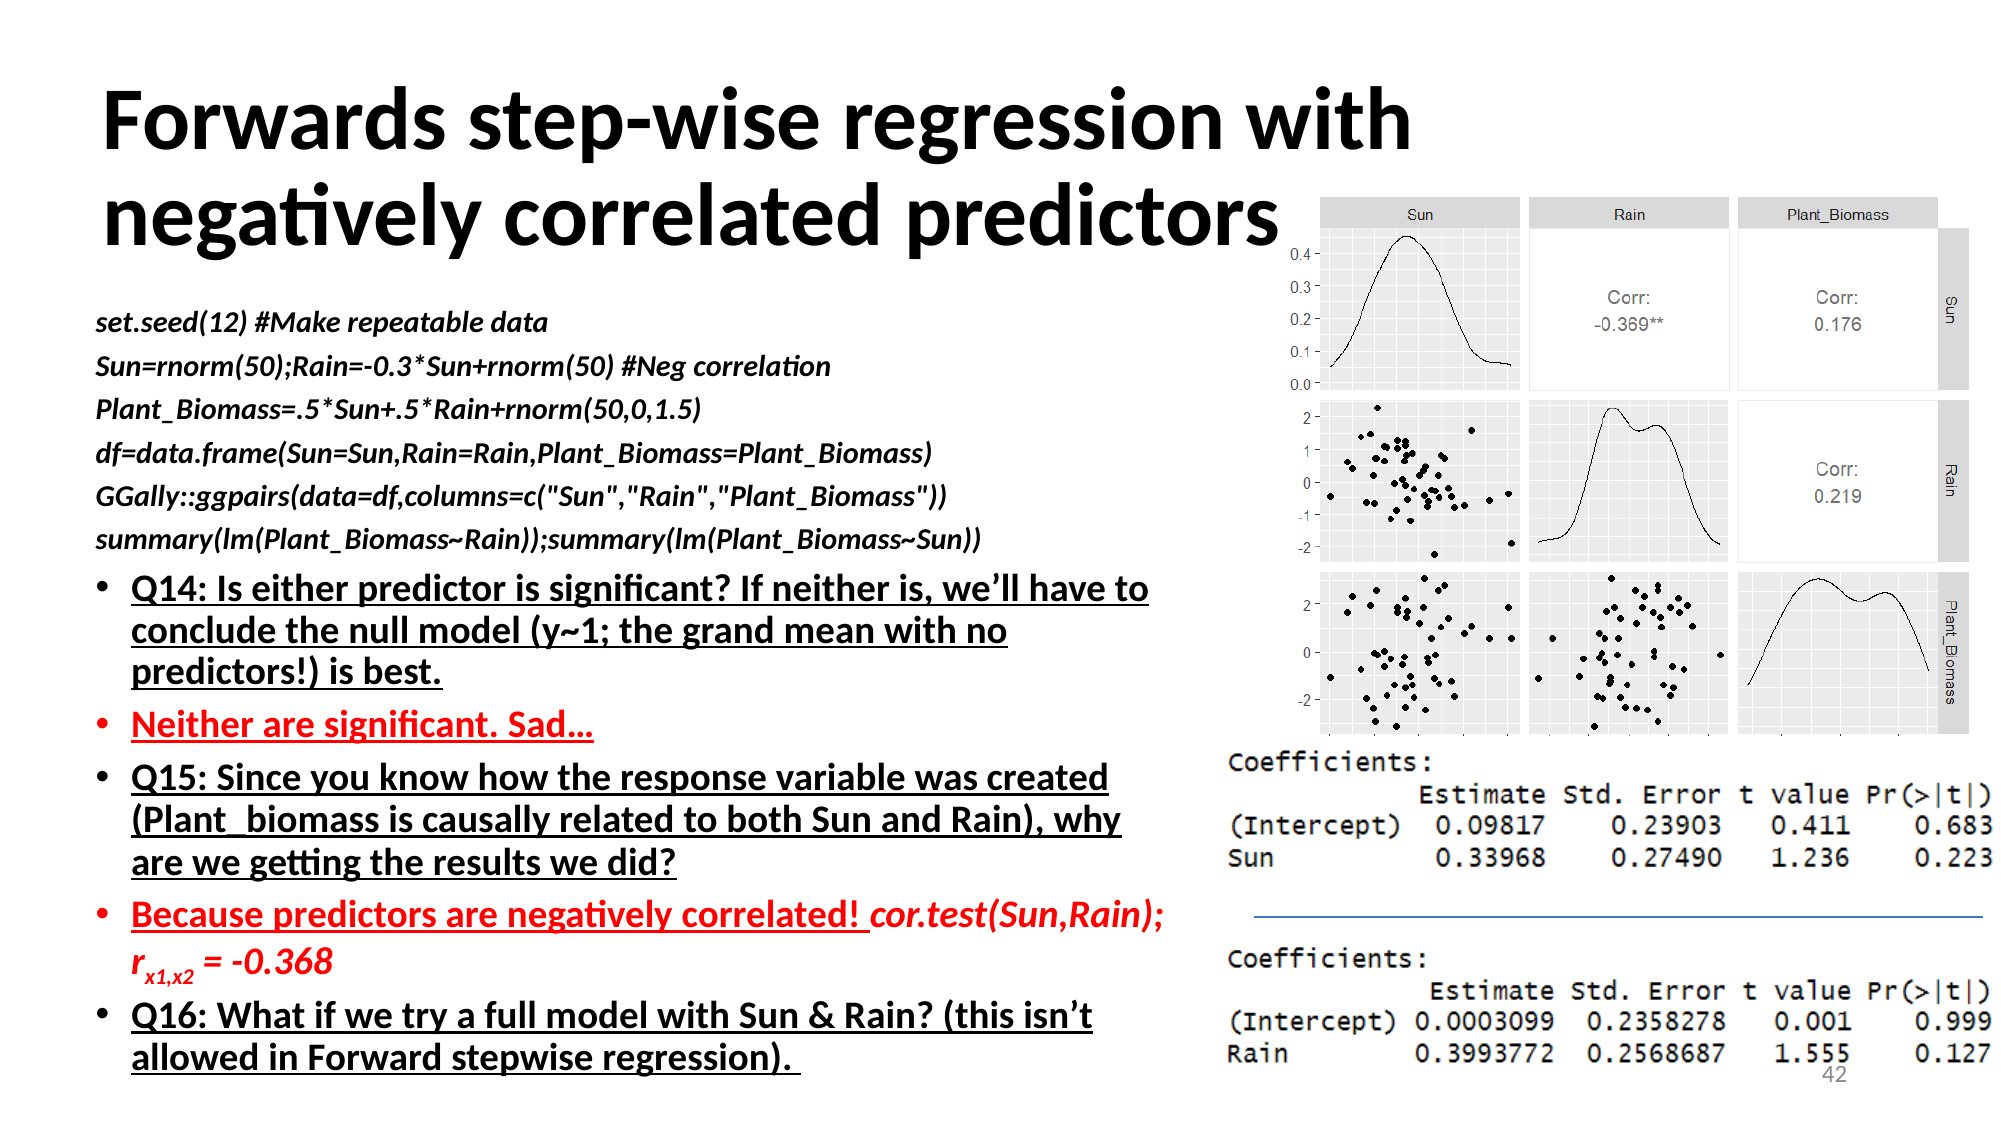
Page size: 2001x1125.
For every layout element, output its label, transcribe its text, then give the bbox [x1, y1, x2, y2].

title Forwards step-wise regression with negatively correlated predictors [87, 59, 1779, 278]
list set.seed(12) #Make repeatable data Sun=rnorm(50);Rain=-0.3*Sun+rnorm(50) #Neg correlation Plant_Biomass=.5*Sun+.5*Rain+rnorm(50,0,1.5) df=data.frame(Sun=Sun,Rain=Rain,Plant_Biomass=Plant_Biomass) GGally::ggpairs(data=df,columns=c("Sun","Rain","Plant_Biomass")) summary(lm(Plant_Biomass~Rain));summary(lm(Plant_Biomass~Sun)) Q14: Is either predictor is significant? If neither is, we’ll have to conclude the null model (y~1; the grand mean with no predictors!) is best. Neither are significant. Sad… Q15: Since you know how the response variable was created (Plant_biomass is causally related to both Sun and Rain), why are we getting the results we did? Because predictors are negatively correlated! cor.test(Sun,Rain); rx1,x2 = -0.368 Q16: What if we try a full model with Sun & Rain? (this isn’t allowed in Forward stepwise regression). [80, 299, 1182, 1094]
slide_number ‹#› [1412, 1075, 1863, 1103]
picture [1222, 188, 2000, 871]
picture [1223, 930, 2000, 1067]
